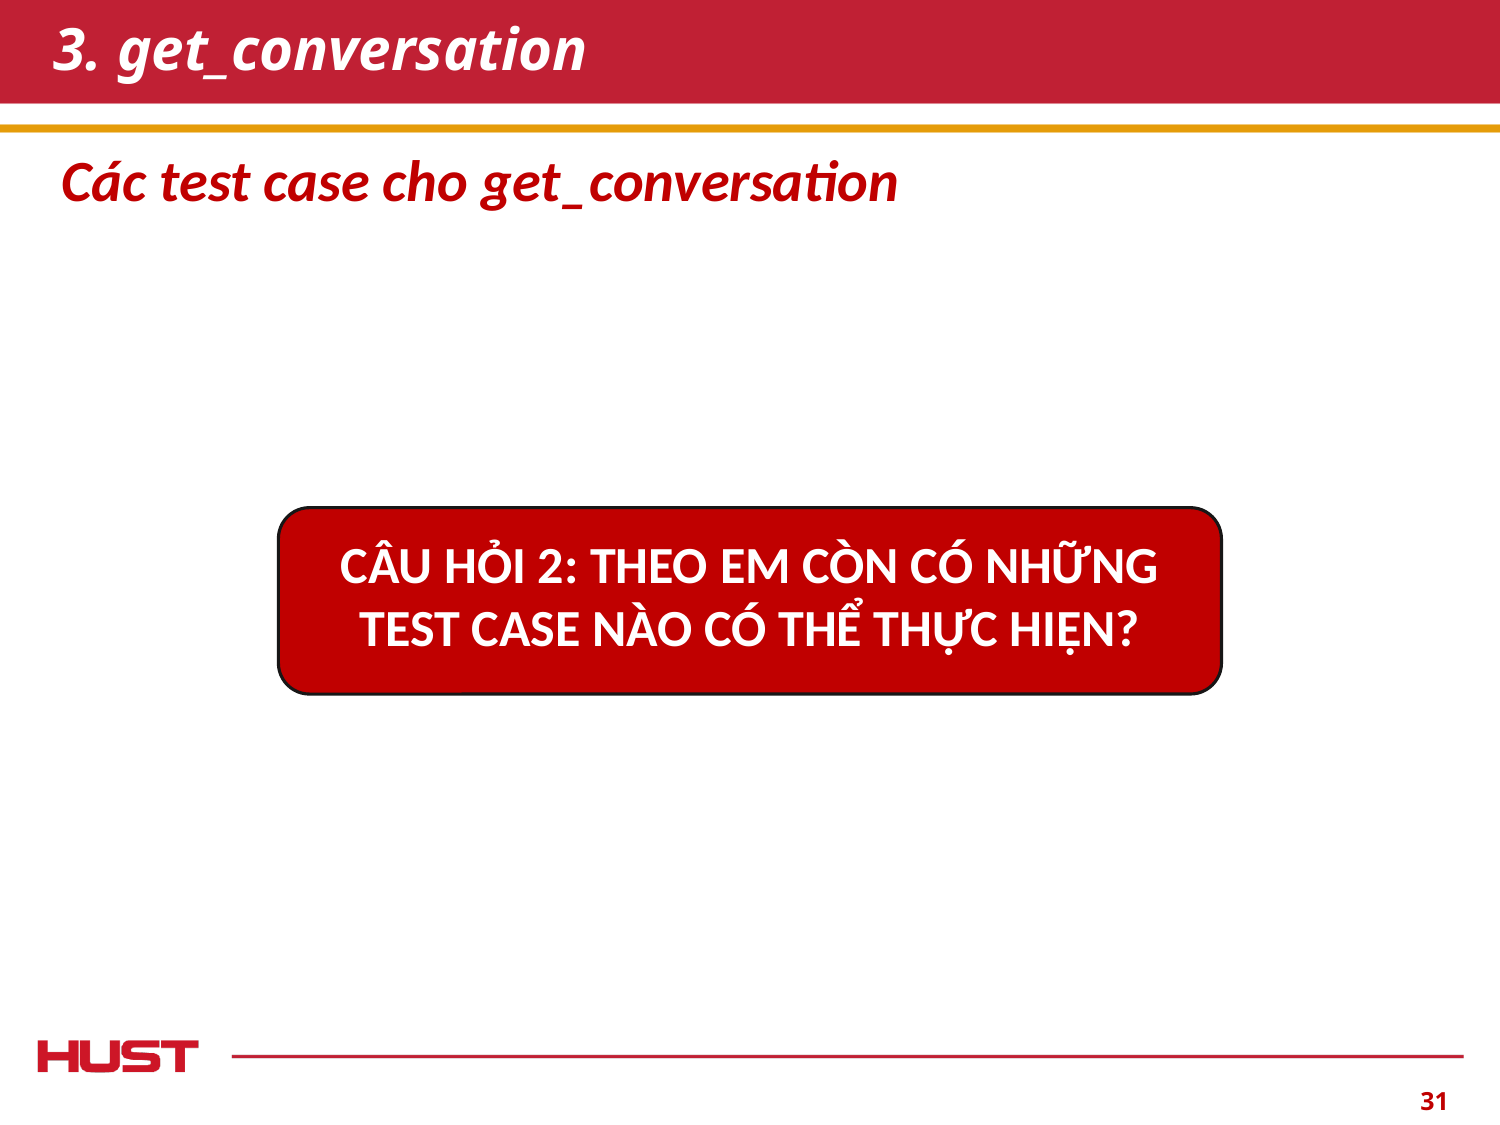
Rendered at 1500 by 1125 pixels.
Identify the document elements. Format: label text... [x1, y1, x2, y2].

picture [0, 0, 1500, 1125]
text_box Các test case cho get_conversation [46, 136, 990, 230]
text_box CÂU HỎI 2: THEO EM CÒN CÓ NHỮNG TEST CASE NÀO CÓ THỂ THỰC HIỆN? [278, 507, 1222, 695]
title 3. get_conversation [38, 12, 1462, 87]
slide_number ‹#› [1126, 1078, 1464, 1125]
